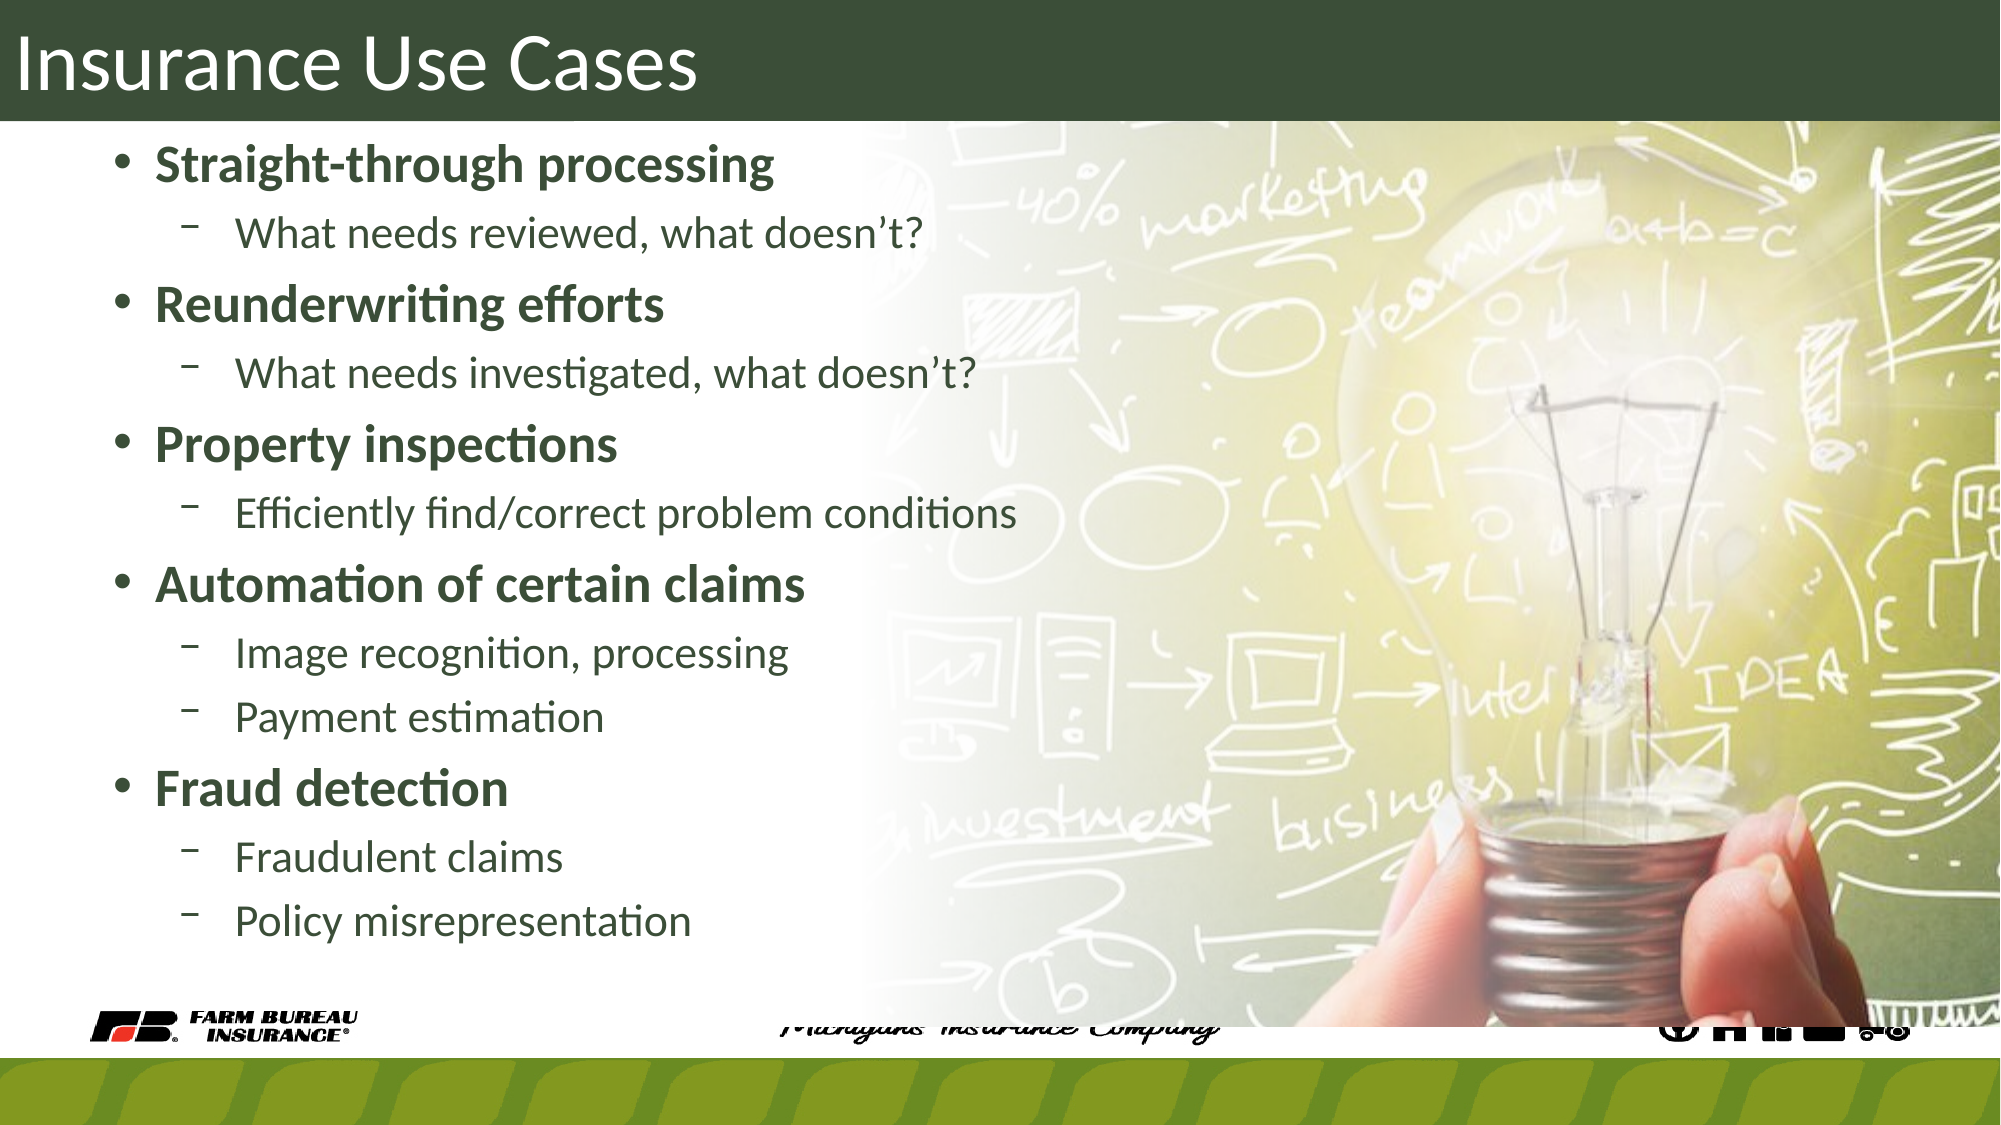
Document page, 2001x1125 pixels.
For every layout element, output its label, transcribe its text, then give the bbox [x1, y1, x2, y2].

picture [0, 0, 2001, 1125]
list Straight-through processing What needs reviewed, what doesn’t? Reunderwriting efforts What needs investigated, what doesn’t? Property inspections Efficiently find/correct problem conditions Automation of certain claims Image recognition, processing Payment estimation Fraud detection Fraudulent claims Policy misrepresentation [98, 121, 572, 1027]
title Insurance Use Cases [0, 0, 2000, 122]
